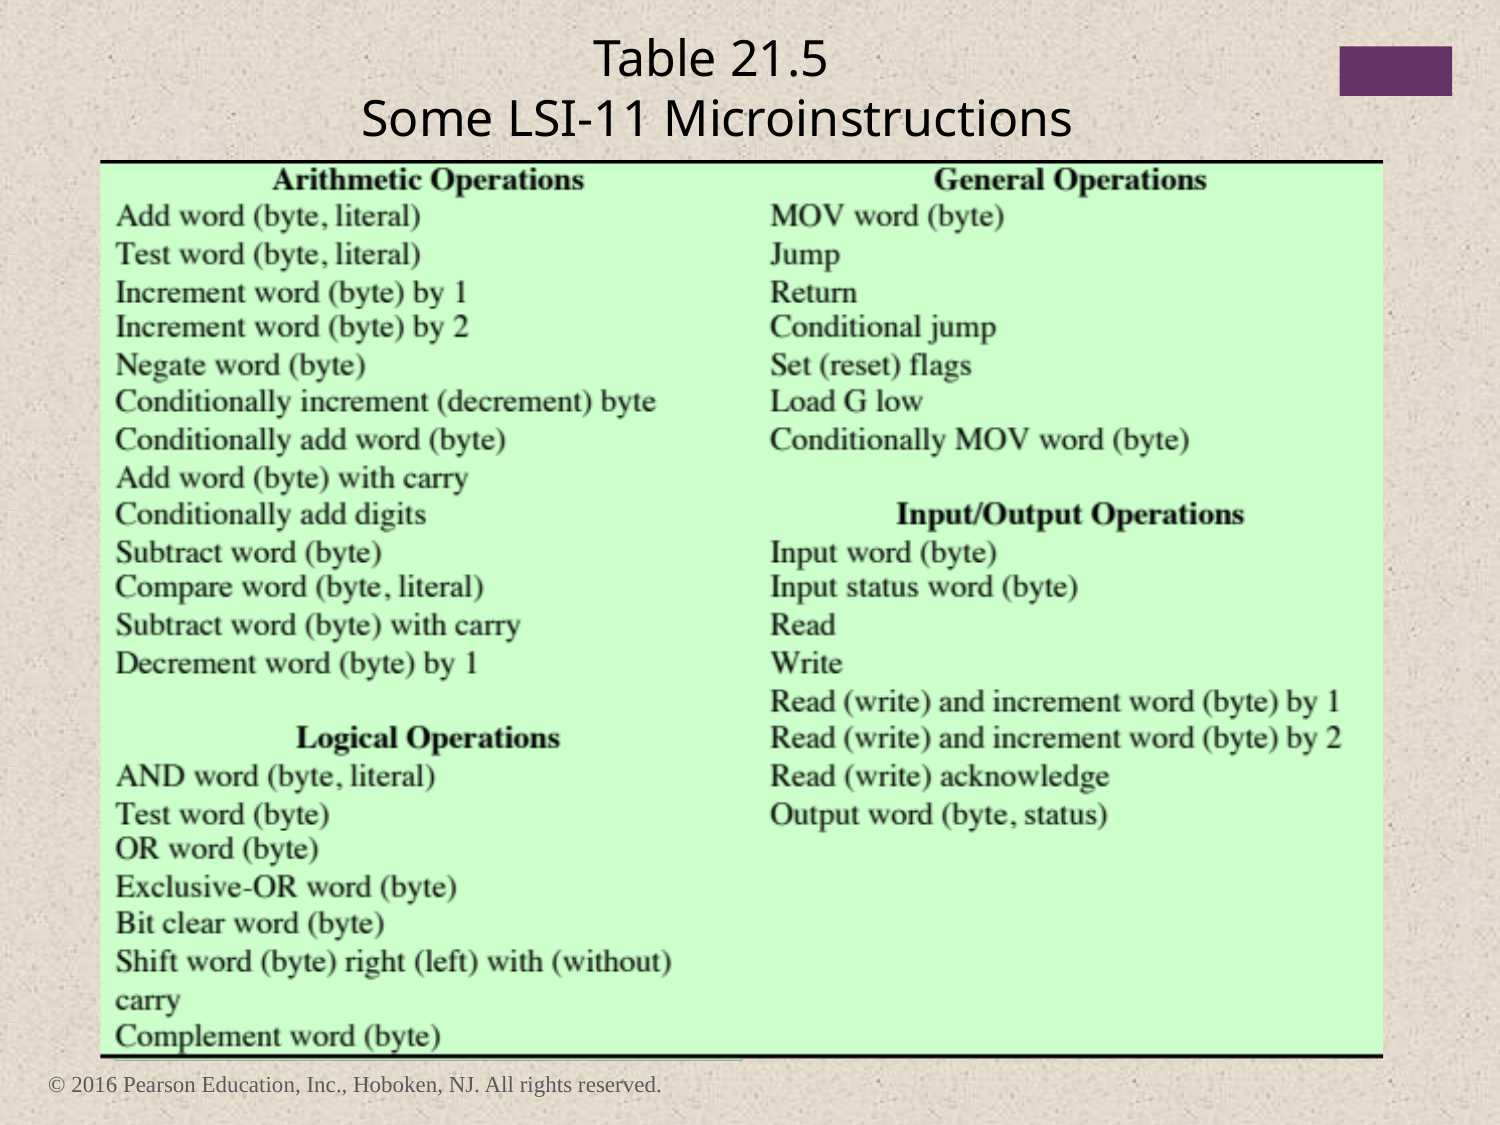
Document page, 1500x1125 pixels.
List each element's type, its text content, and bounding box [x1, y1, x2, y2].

picture [0, 0, 1500, 1125]
text_box Table 21.5 Some LSI-11 Microinstructions [346, 19, 1102, 154]
footer © 2016 Pearson Education, Inc., Hoboken, NJ. All rights reserved. [33, 1053, 1038, 1114]
